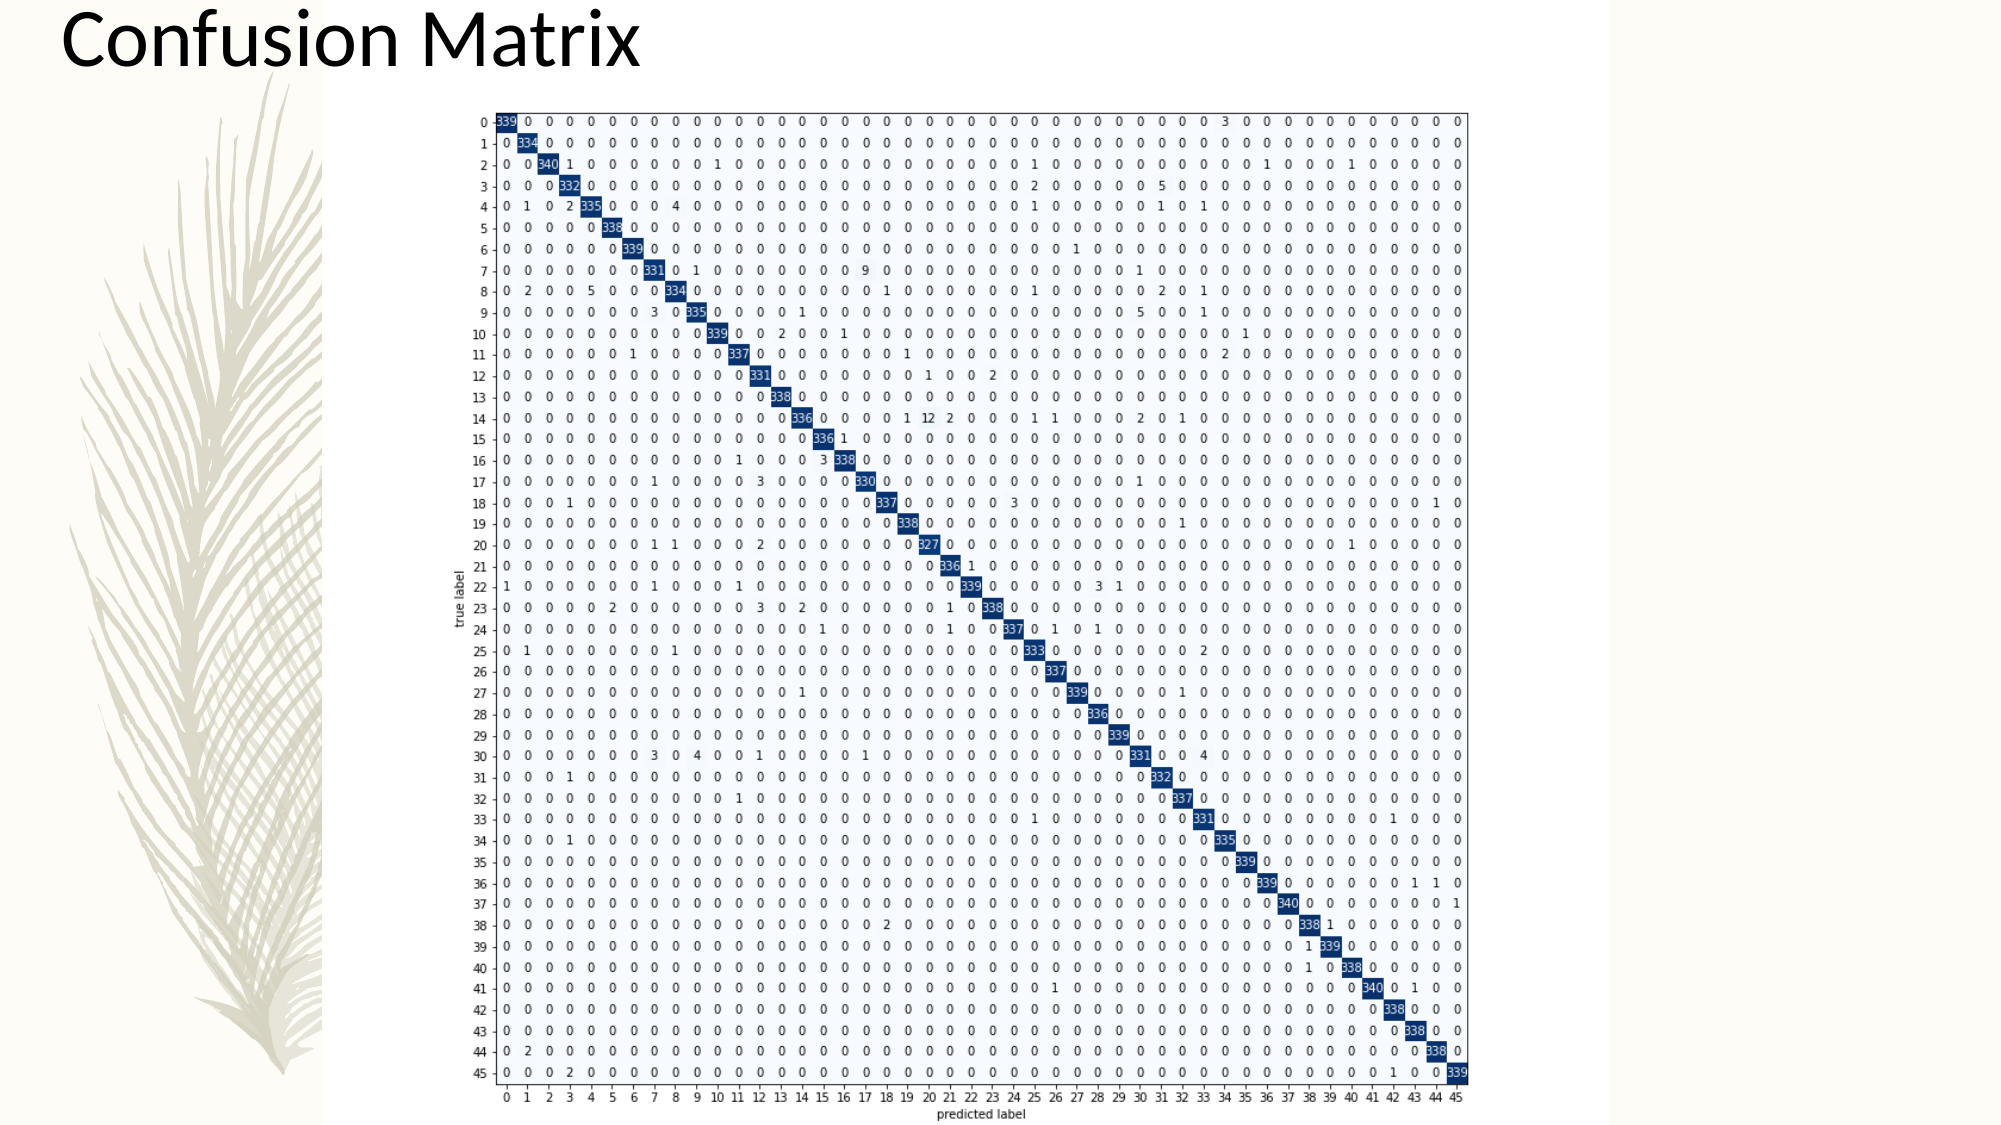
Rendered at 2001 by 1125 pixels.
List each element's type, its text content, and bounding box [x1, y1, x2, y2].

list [322, 0, 1609, 1125]
text_box Confusion Matrix [45, 0, 322, 91]
